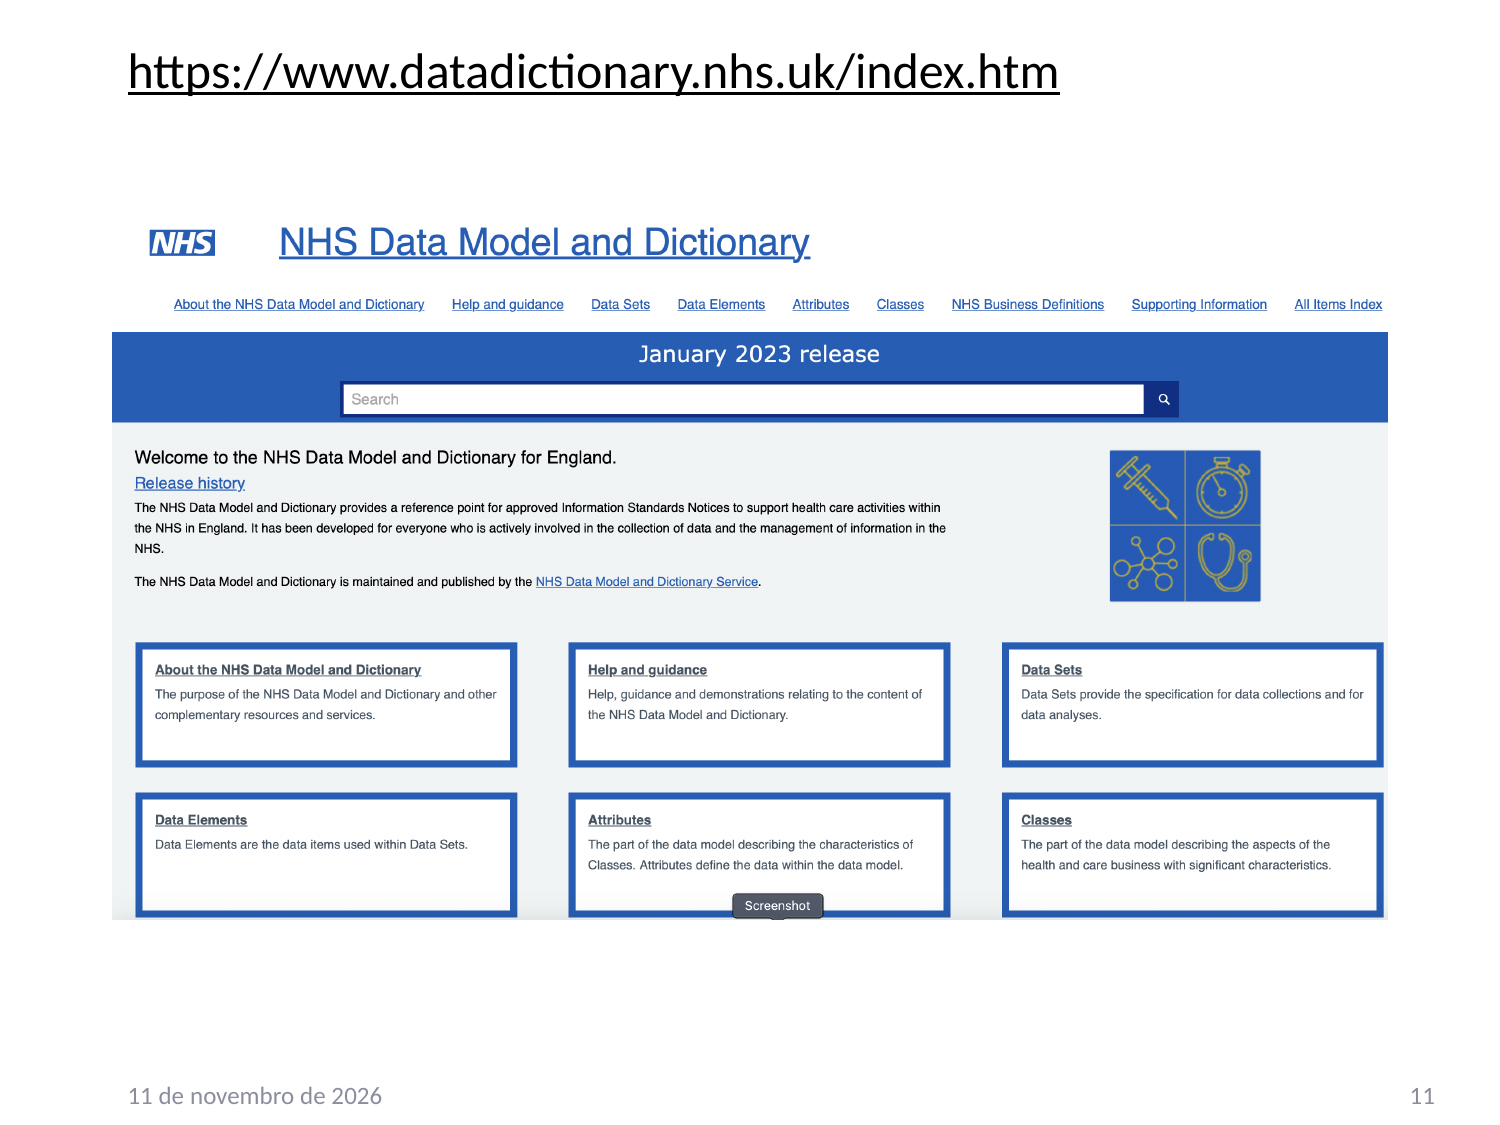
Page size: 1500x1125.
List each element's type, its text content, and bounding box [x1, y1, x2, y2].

slide_number 11 [1100, 1065, 1450, 1125]
picture [112, 205, 1388, 920]
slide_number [112, 1065, 463, 1125]
title https://www.datadictionary.nhs.uk/index.htm [112, 12, 1450, 125]
